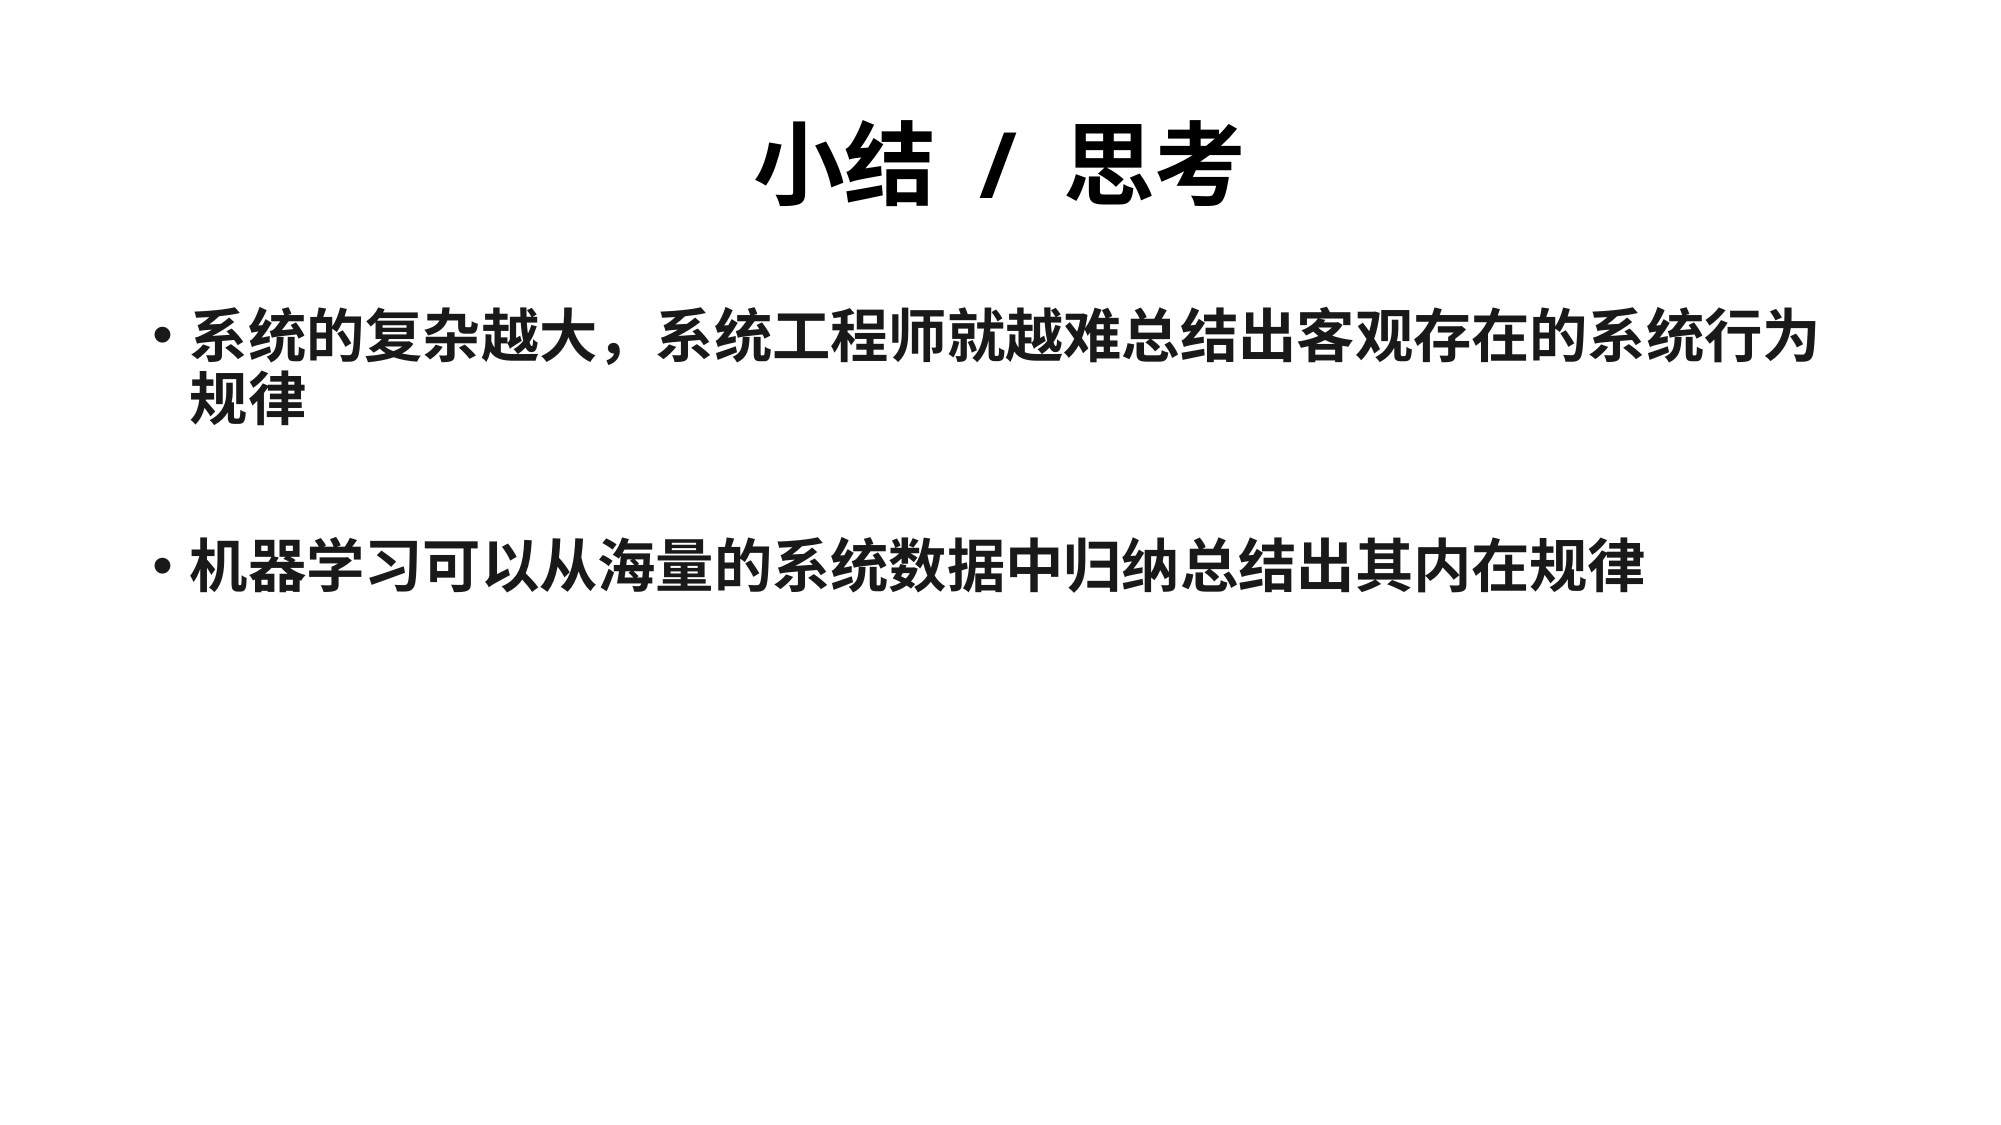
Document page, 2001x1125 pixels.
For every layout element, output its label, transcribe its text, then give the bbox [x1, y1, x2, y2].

list 系统的复杂越大，系统工程师就越难总结出客观存在的系统行为规律 机器学习可以从海量的系统数据中归纳总结出其内在规律 [137, 299, 1863, 1014]
title 小结 / 思考 [137, 59, 1863, 278]
